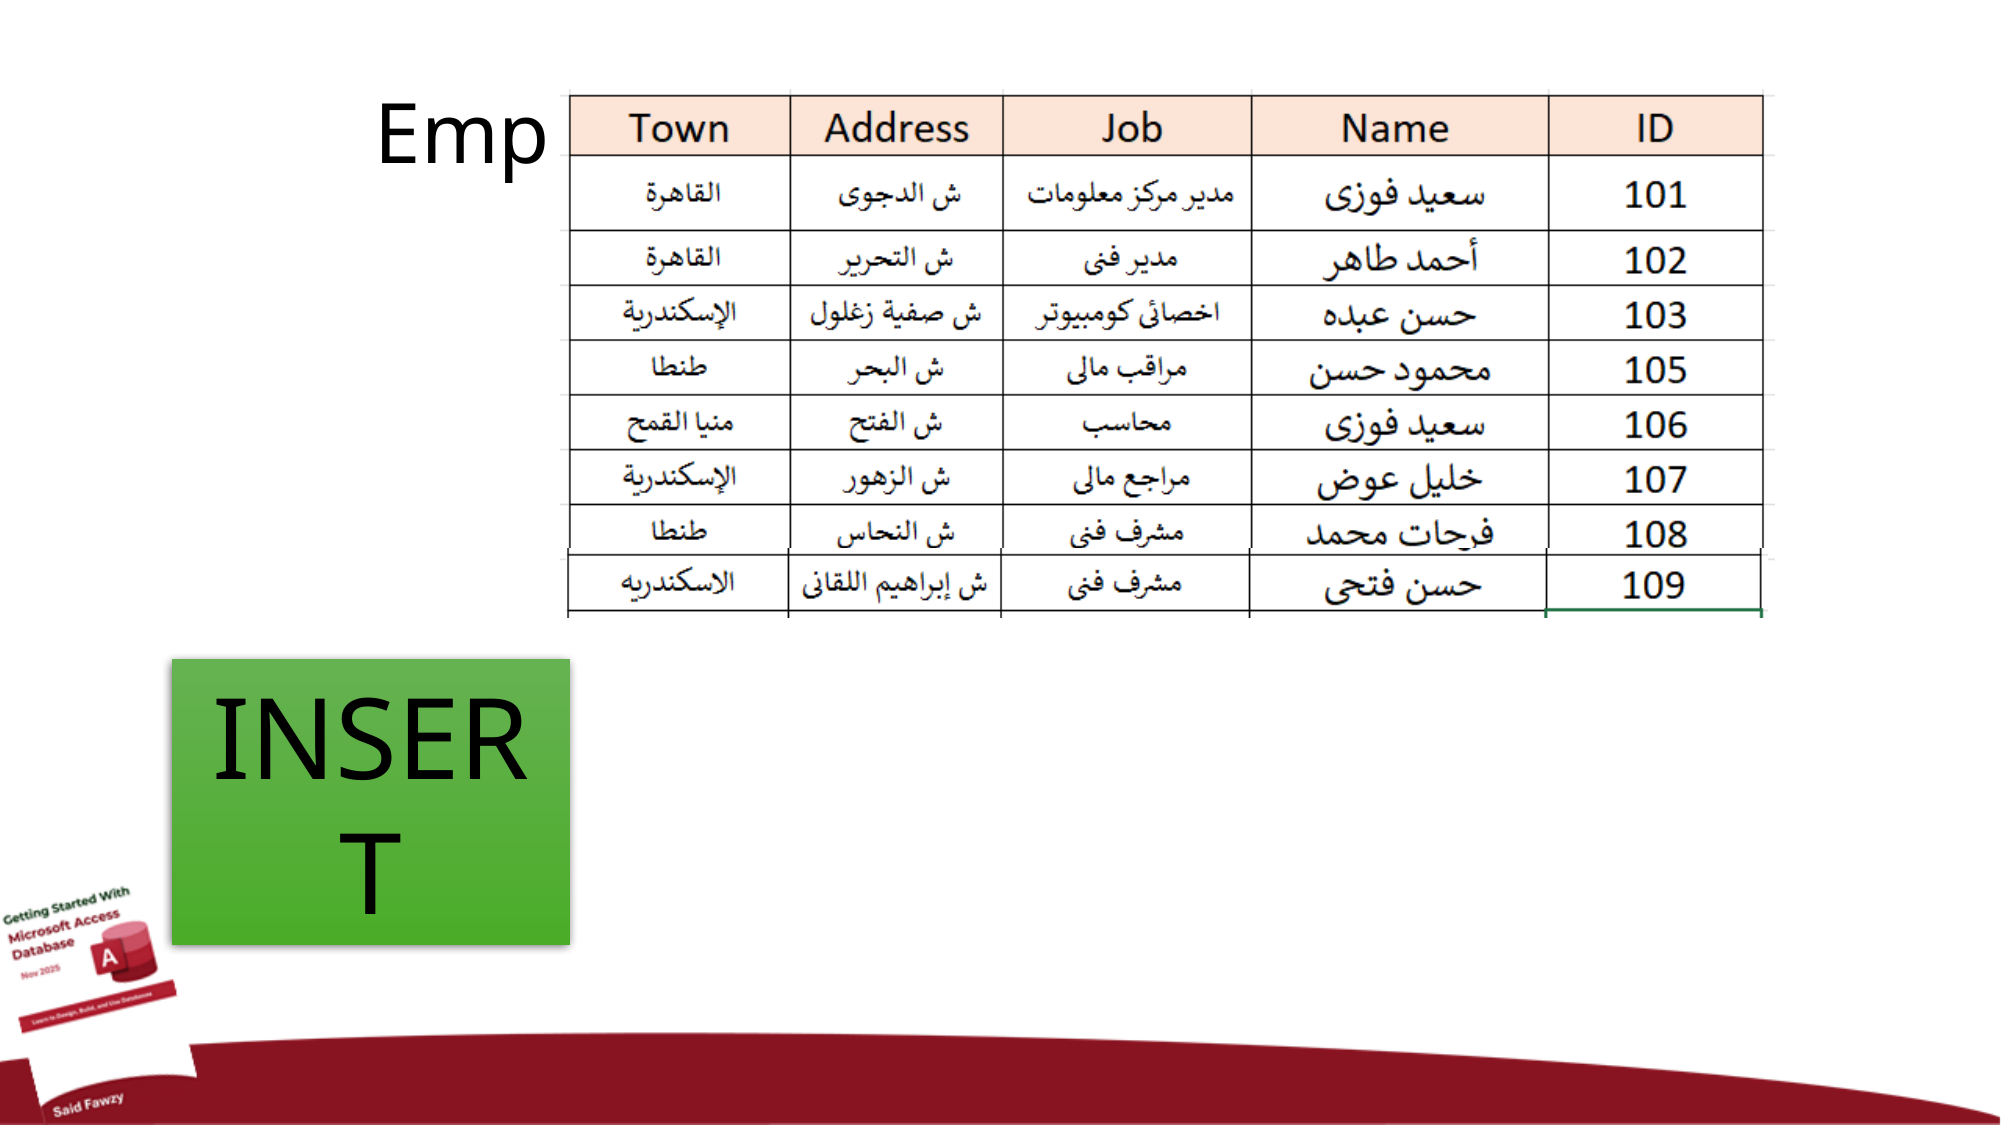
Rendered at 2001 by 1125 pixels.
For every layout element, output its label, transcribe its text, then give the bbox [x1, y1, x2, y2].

picture [0, 0, 2001, 1125]
text_box INSERT [172, 659, 570, 945]
text_box Emp [359, 72, 566, 188]
